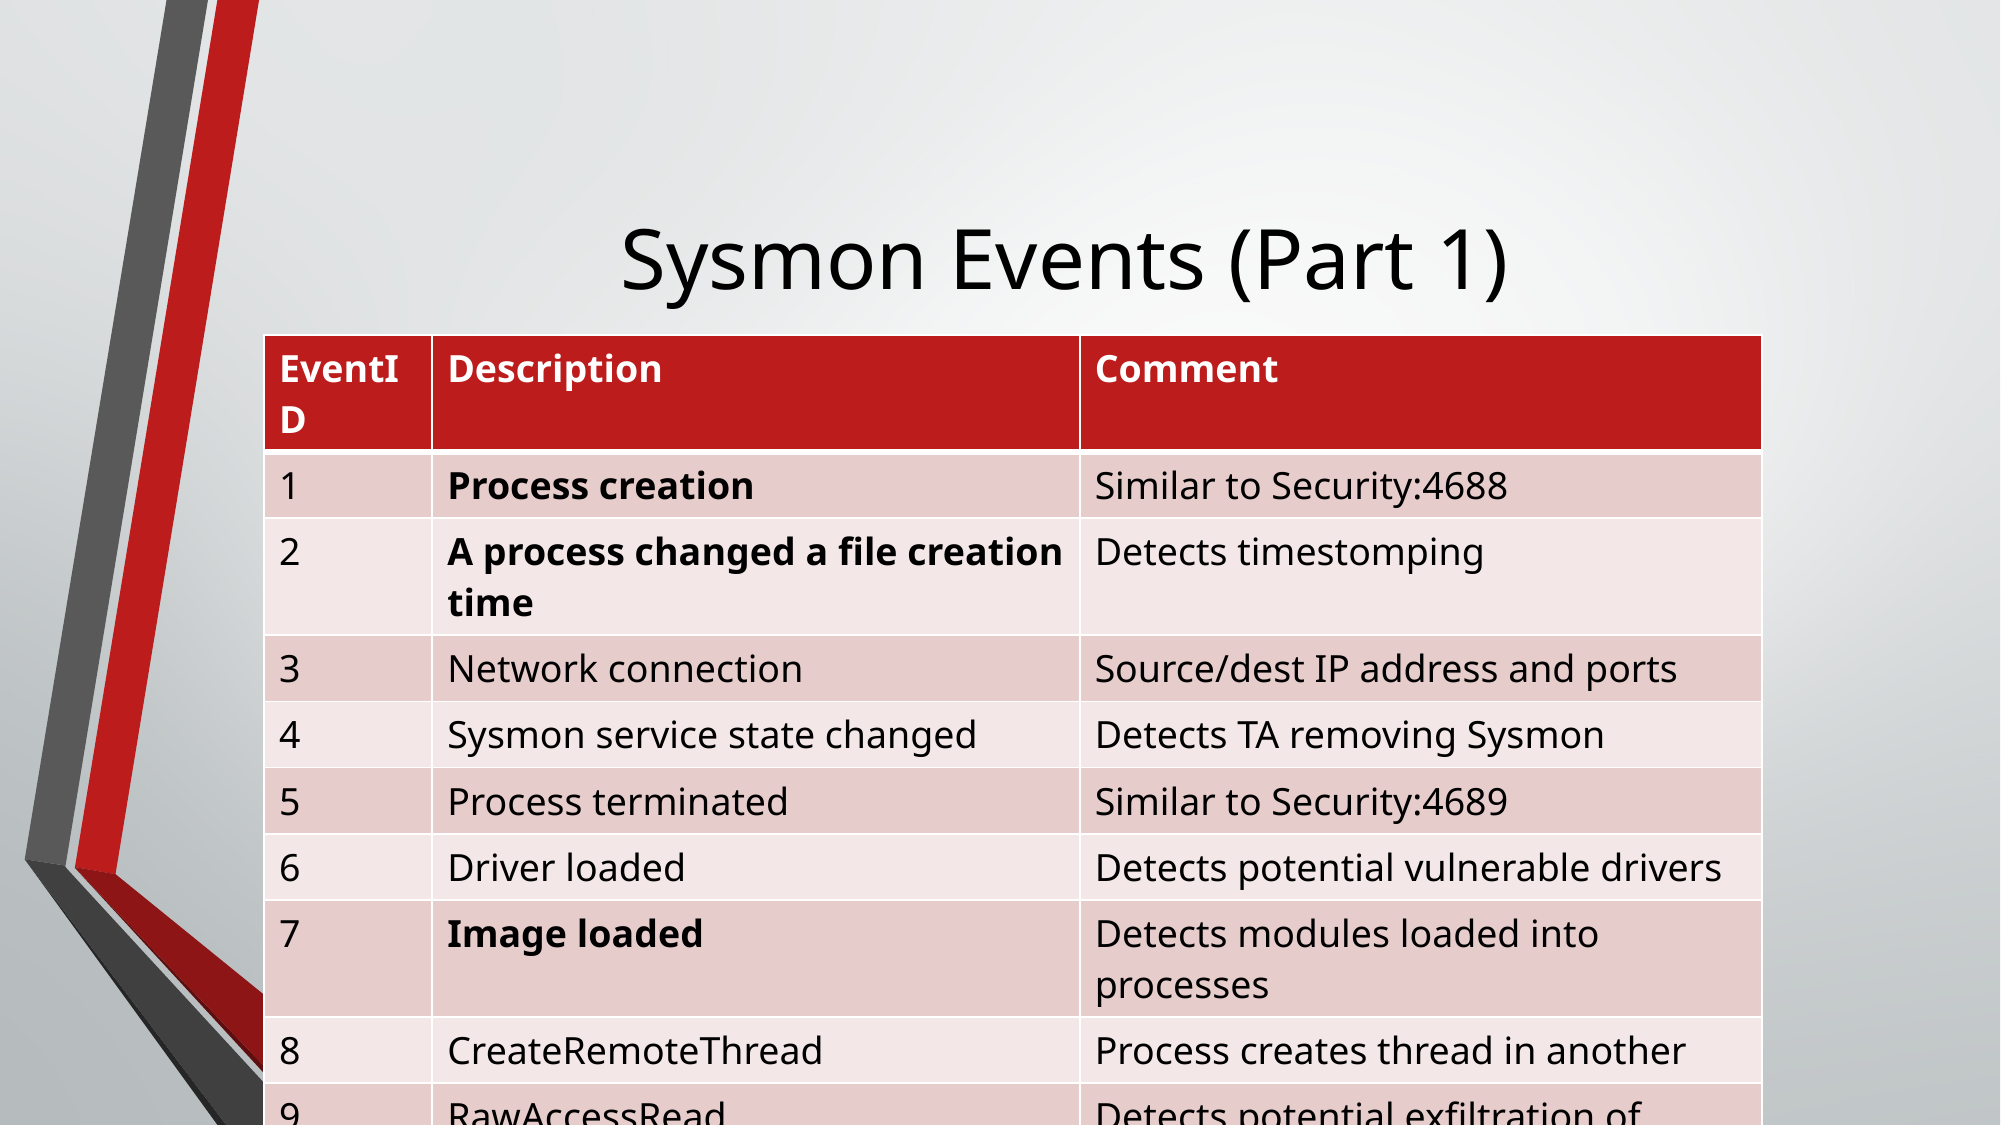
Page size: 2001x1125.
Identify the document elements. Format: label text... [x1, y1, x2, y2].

table_cell CreateRemoteThread [433, 1018, 1079, 1082]
table_cell 9 [265, 1084, 431, 1125]
table_cell 3 [265, 636, 431, 701]
table_cell Image loaded [433, 901, 1079, 1016]
table_cell Detects TA removing Sysmon [1081, 702, 1761, 767]
table_cell Network connection [433, 636, 1079, 701]
table_header EventID [265, 336, 431, 449]
table_cell Detects modules loaded into processes [1081, 901, 1761, 1016]
table_cell A process changed a file creation time [433, 519, 1079, 634]
table_cell 1 [265, 455, 431, 517]
title Sysmon Events (Part 1) [243, 112, 1887, 400]
table_cell Driver loaded [433, 835, 1079, 899]
table_cell 4 [265, 702, 431, 767]
table_cell 7 [265, 901, 431, 1016]
table_cell RawAccessRead [433, 1084, 1079, 1125]
table_cell Process terminated [433, 768, 1079, 833]
table_cell Detects timestomping [1081, 519, 1761, 634]
table_cell Similar to Security:4688 [1081, 455, 1761, 517]
table_cell 8 [265, 1018, 431, 1082]
table_cell 6 [265, 835, 431, 899]
table_cell Process creates thread in another [1081, 1018, 1761, 1082]
table_header Description [433, 336, 1079, 449]
table_cell 2 [265, 519, 431, 634]
table_cell Similar to Security:4689 [1081, 768, 1761, 833]
table_cell Source/dest IP address and ports [1081, 636, 1761, 701]
table_cell Detects potential exfiltration of locked files (raw disk read bypasses Windows API) [1081, 1084, 1761, 1125]
table_cell Detects potential vulnerable drivers [1081, 835, 1761, 899]
table_cell 5 [265, 768, 431, 833]
table_cell Process creation [433, 455, 1079, 517]
table_cell Sysmon service state changed [433, 702, 1079, 767]
table_header Comment [1081, 336, 1761, 449]
